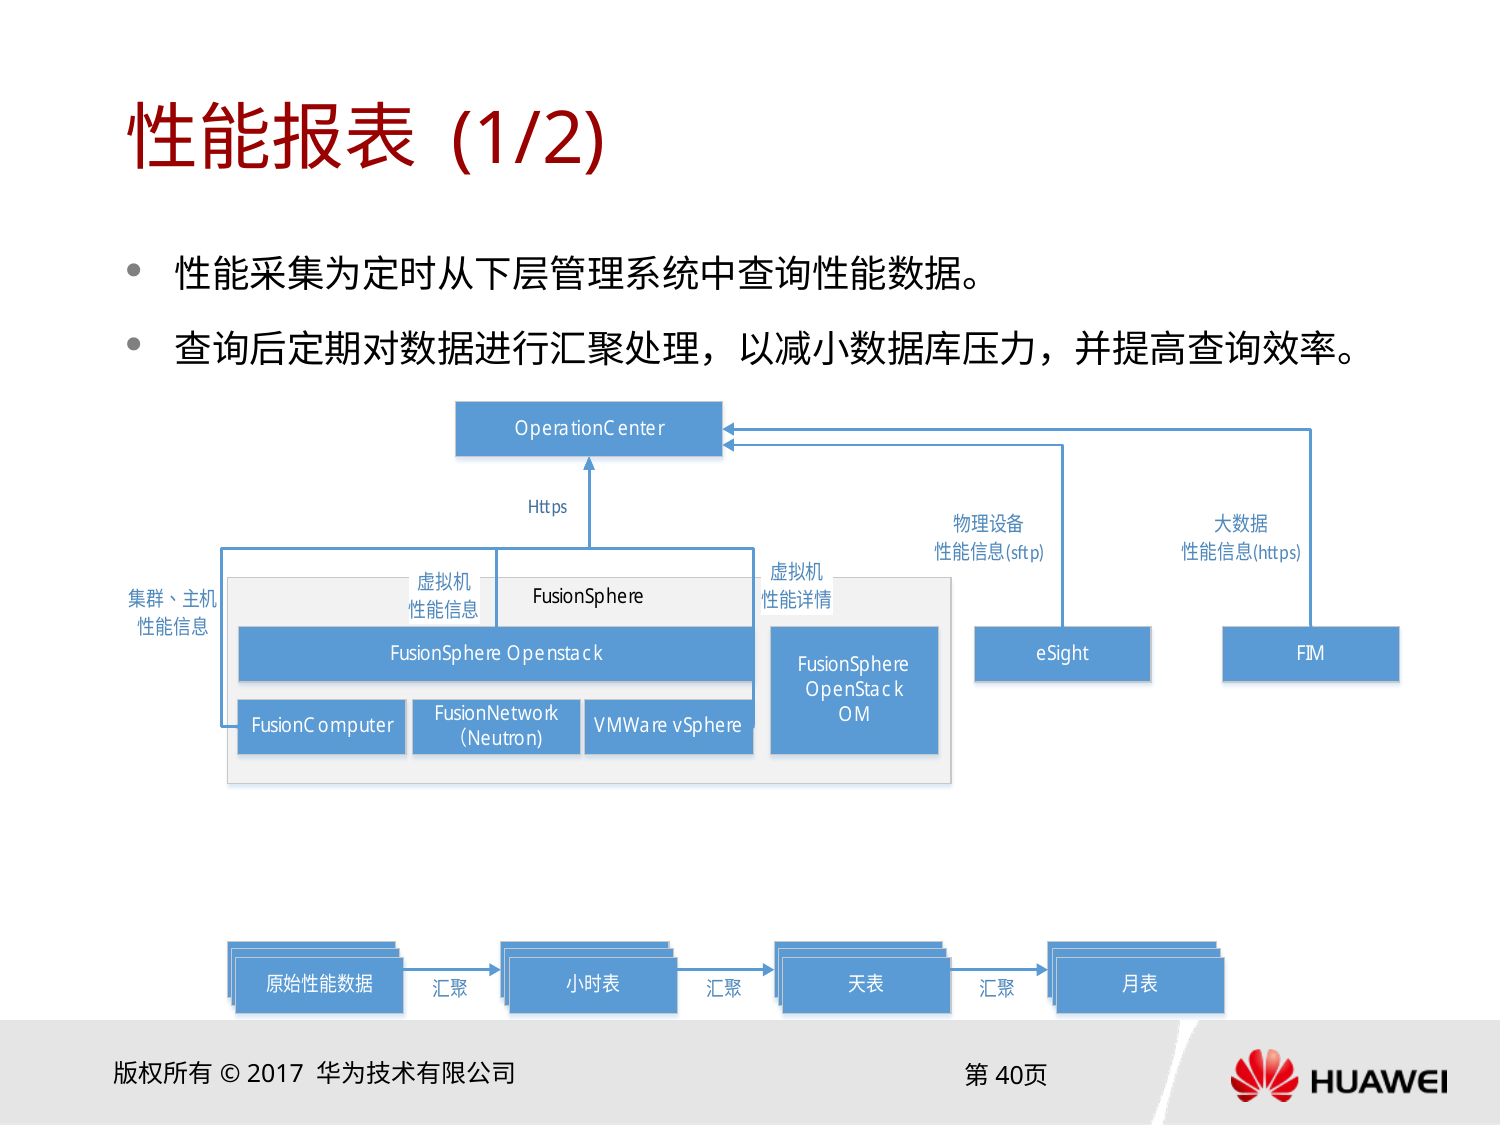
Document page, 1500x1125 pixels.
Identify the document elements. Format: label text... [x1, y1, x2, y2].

picture [0, 1020, 1500, 1125]
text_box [118, 396, 1405, 1024]
title 性能报表 (1/2) [111, 63, 1412, 207]
list 性能采集为定时从下层管理系统中查询性能数据。 查询后定期对数据进行汇聚处理，以减小数据库压力，并提高查询效率。 [111, 225, 1412, 870]
